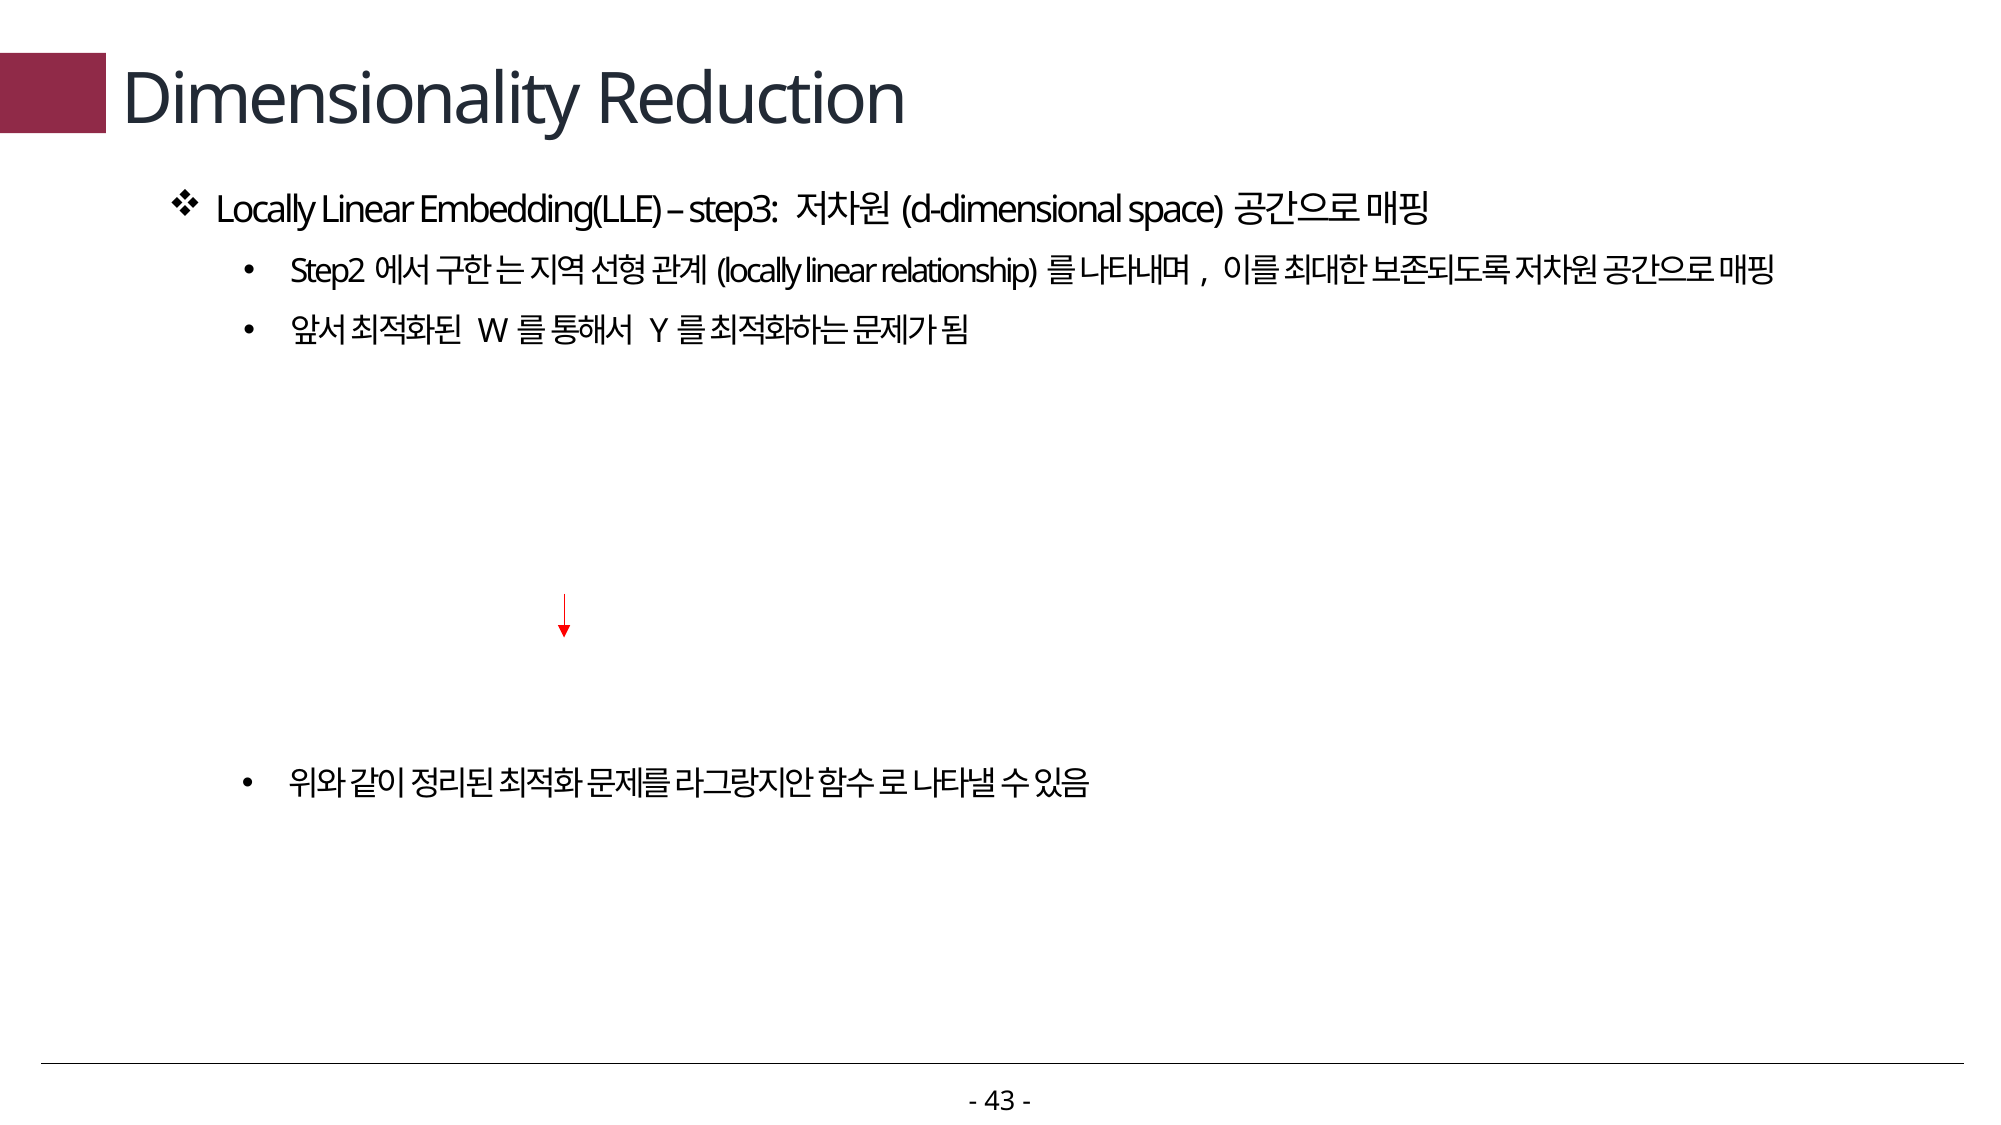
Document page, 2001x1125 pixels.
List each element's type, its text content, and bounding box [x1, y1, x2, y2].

title Dimensionality Reduction [106, 54, 1730, 147]
